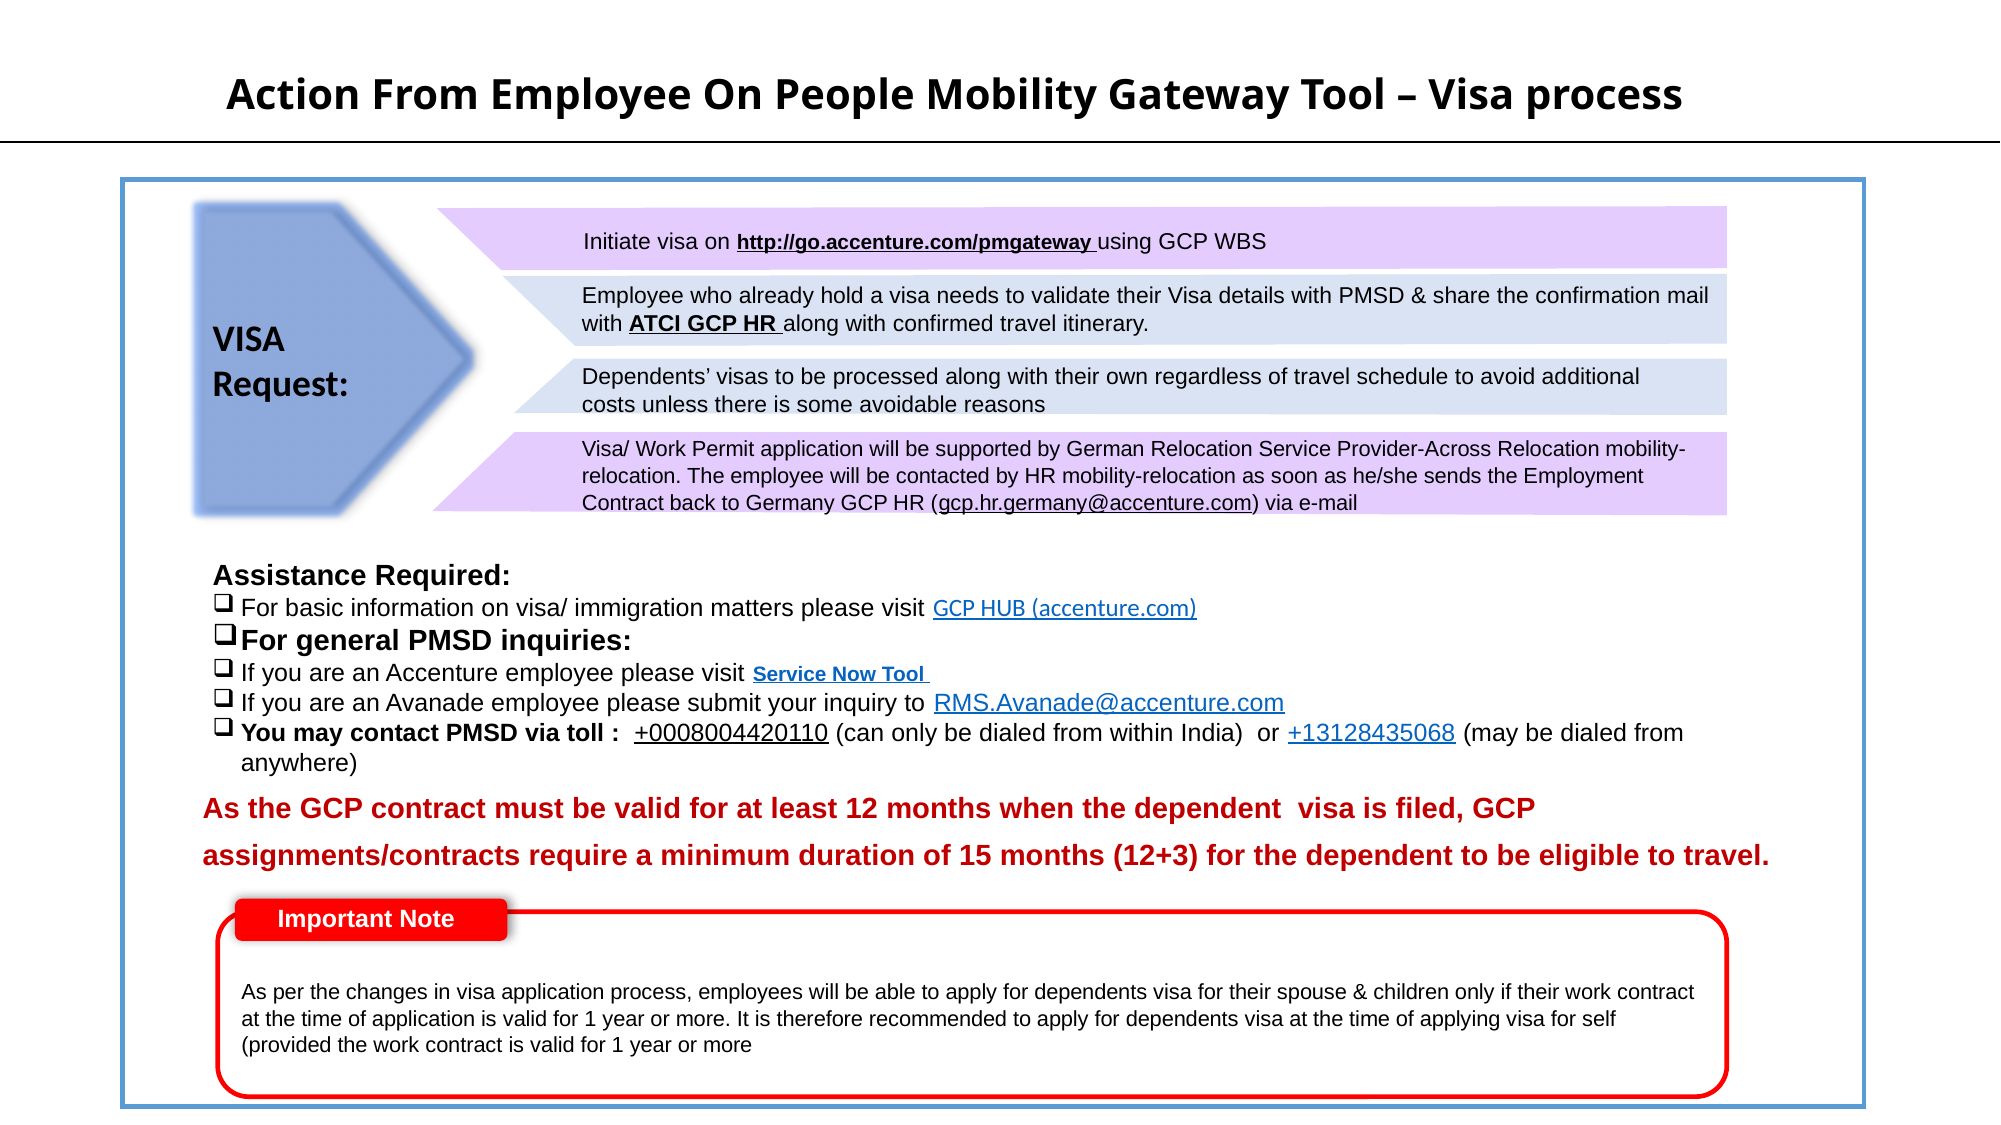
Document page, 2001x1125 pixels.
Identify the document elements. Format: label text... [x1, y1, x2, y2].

text_box Visa/ Work Permit application will be supported by German Relocation Service Provider-Across Relocation mobility-relocation. The employee will be contacted by HR mobility-relocation as soon as he/she sends the Employment Contract back to Germany GCP HR (gcp.hr.germany@accenture.com) via e-mail [567, 427, 1727, 548]
text_box VISA Request: [205, 214, 460, 505]
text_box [234, 894, 514, 941]
text_box As per the changes in visa application process, employees will be able to apply for dependents visa for their spouse & children only if their work contract at the time of application is valid for 1 year or more. It is therefore recommended to apply for dependents visa at the time of applying visa for self (provided the work contract is valid for 1 year or more [217, 911, 1727, 1097]
text_box Dependents’ visas to be processed along with their own regardless of travel schedule to avoid additional costs unless there is some avoidable reasons [567, 354, 1727, 425]
text_box Initiate visa on http://go.accenture.com/pmgateway using GCP WBS [436, 206, 1727, 271]
text_box Employee who already hold a visa needs to validate their Visa details with PMSD & share the confirmation mail with ATCI GCP HR along with confirmed travel itinerary. [567, 273, 1727, 354]
text_box [511, 363, 567, 415]
slide_number 13 [1412, 1042, 1863, 1103]
text_box Assistance Required: For basic information on visa/ immigration matters please visit GCP HUB (accenture.com) For general PMSD inquiries: If you are an Accenture employee please visit Service Now Tool If you are an Avanade employee please submit your inquiry to RMS.Avanade@accenture.com You may contact PMSD via toll : +0008004420110 (can only be dialed from within India) or +13128435068 (may be dialed from anywhere) [197, 548, 1743, 781]
text_box [432, 432, 567, 512]
text_box . [500, 274, 567, 340]
text_box [121, 178, 1865, 1108]
text_box Action From Employee On People Mobility Gateway Tool – Visa process [211, 60, 1699, 126]
text_box As the GCP contract must be valid for at least 12 months when the dependent visa is filed, GCP assignments/contracts require a minimum duration of 15 months (12+3) for the dependent to be eligible to travel. [187, 781, 1813, 882]
